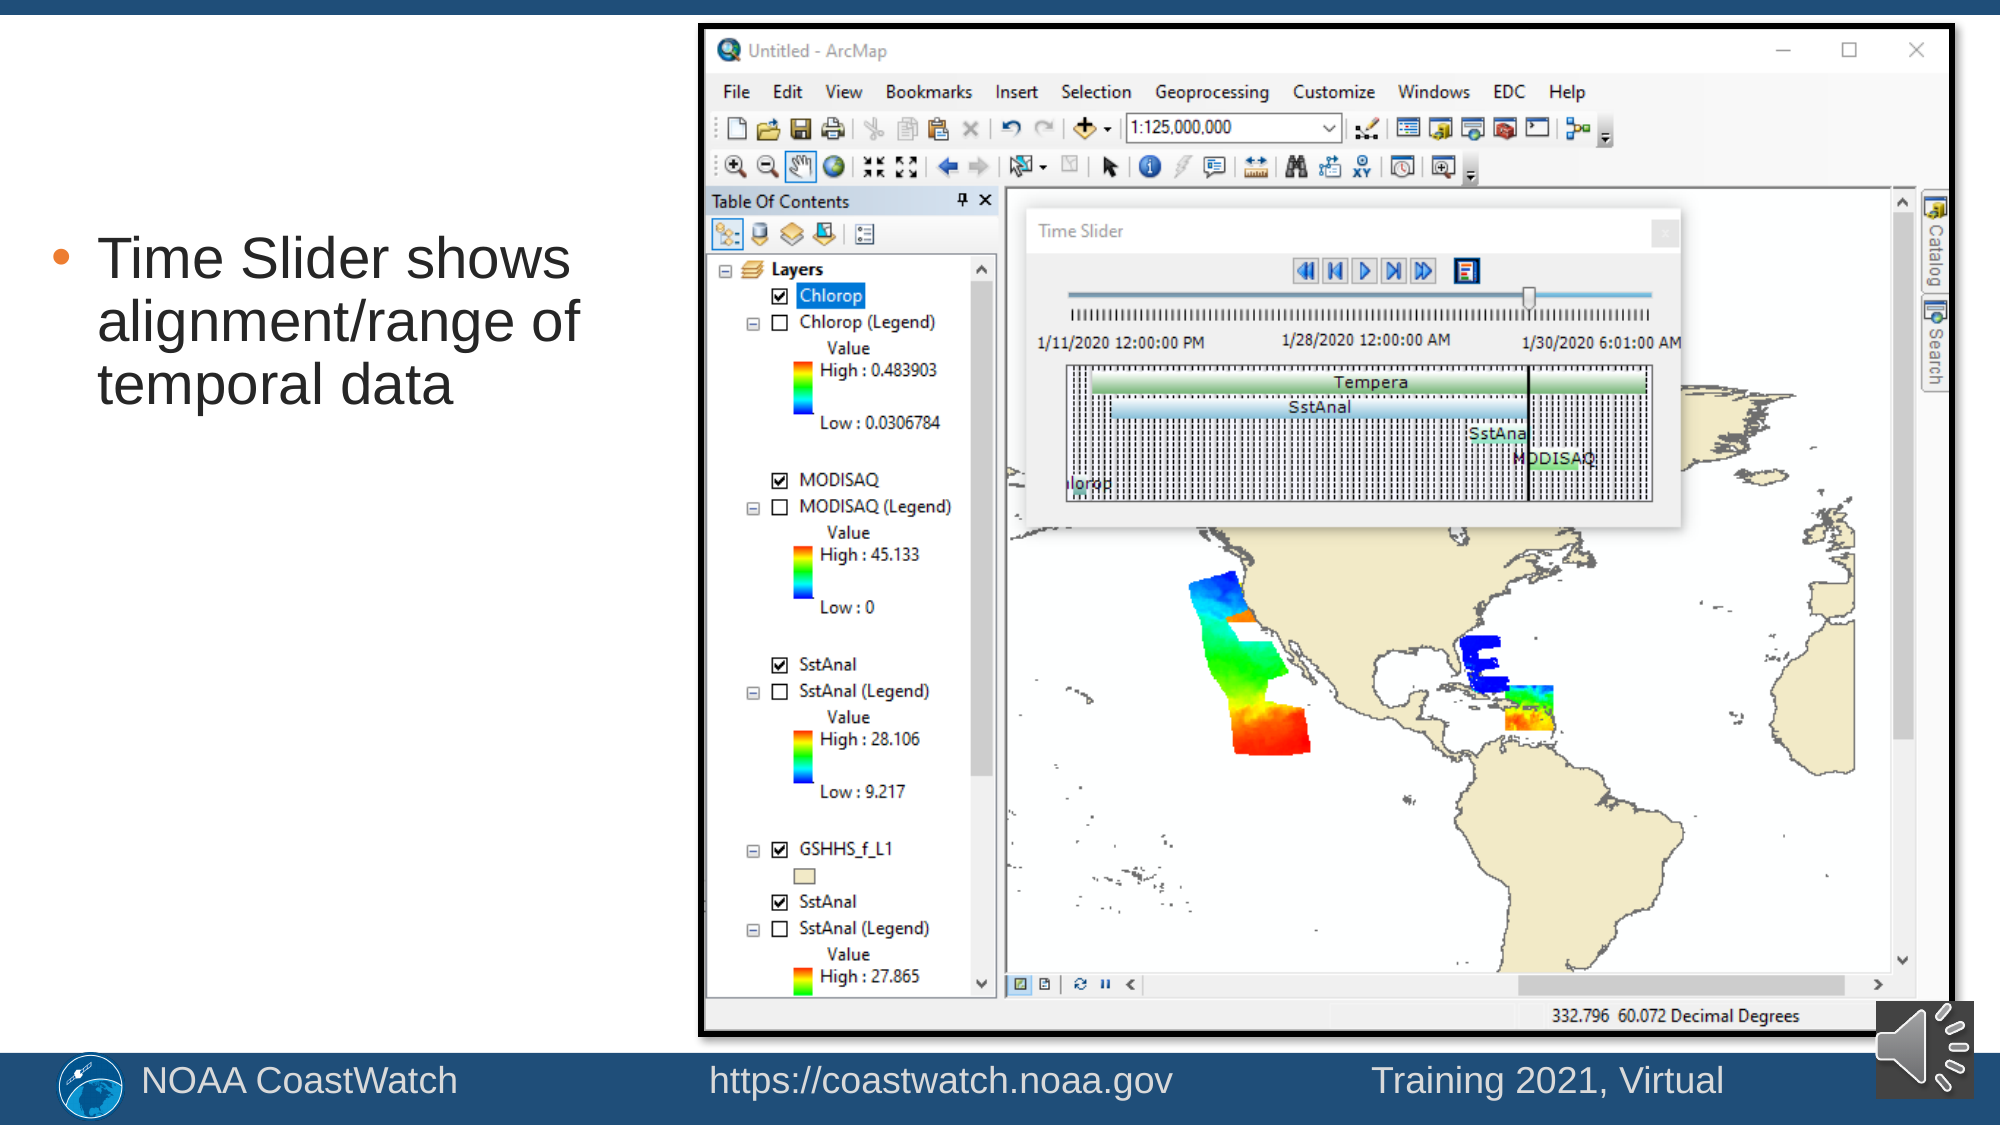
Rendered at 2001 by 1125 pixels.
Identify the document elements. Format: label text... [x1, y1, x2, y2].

picture [703, 28, 1975, 1100]
picture [56, 1052, 125, 1121]
text_box Time Slider shows alignment/range of temporal data [35, 220, 672, 881]
